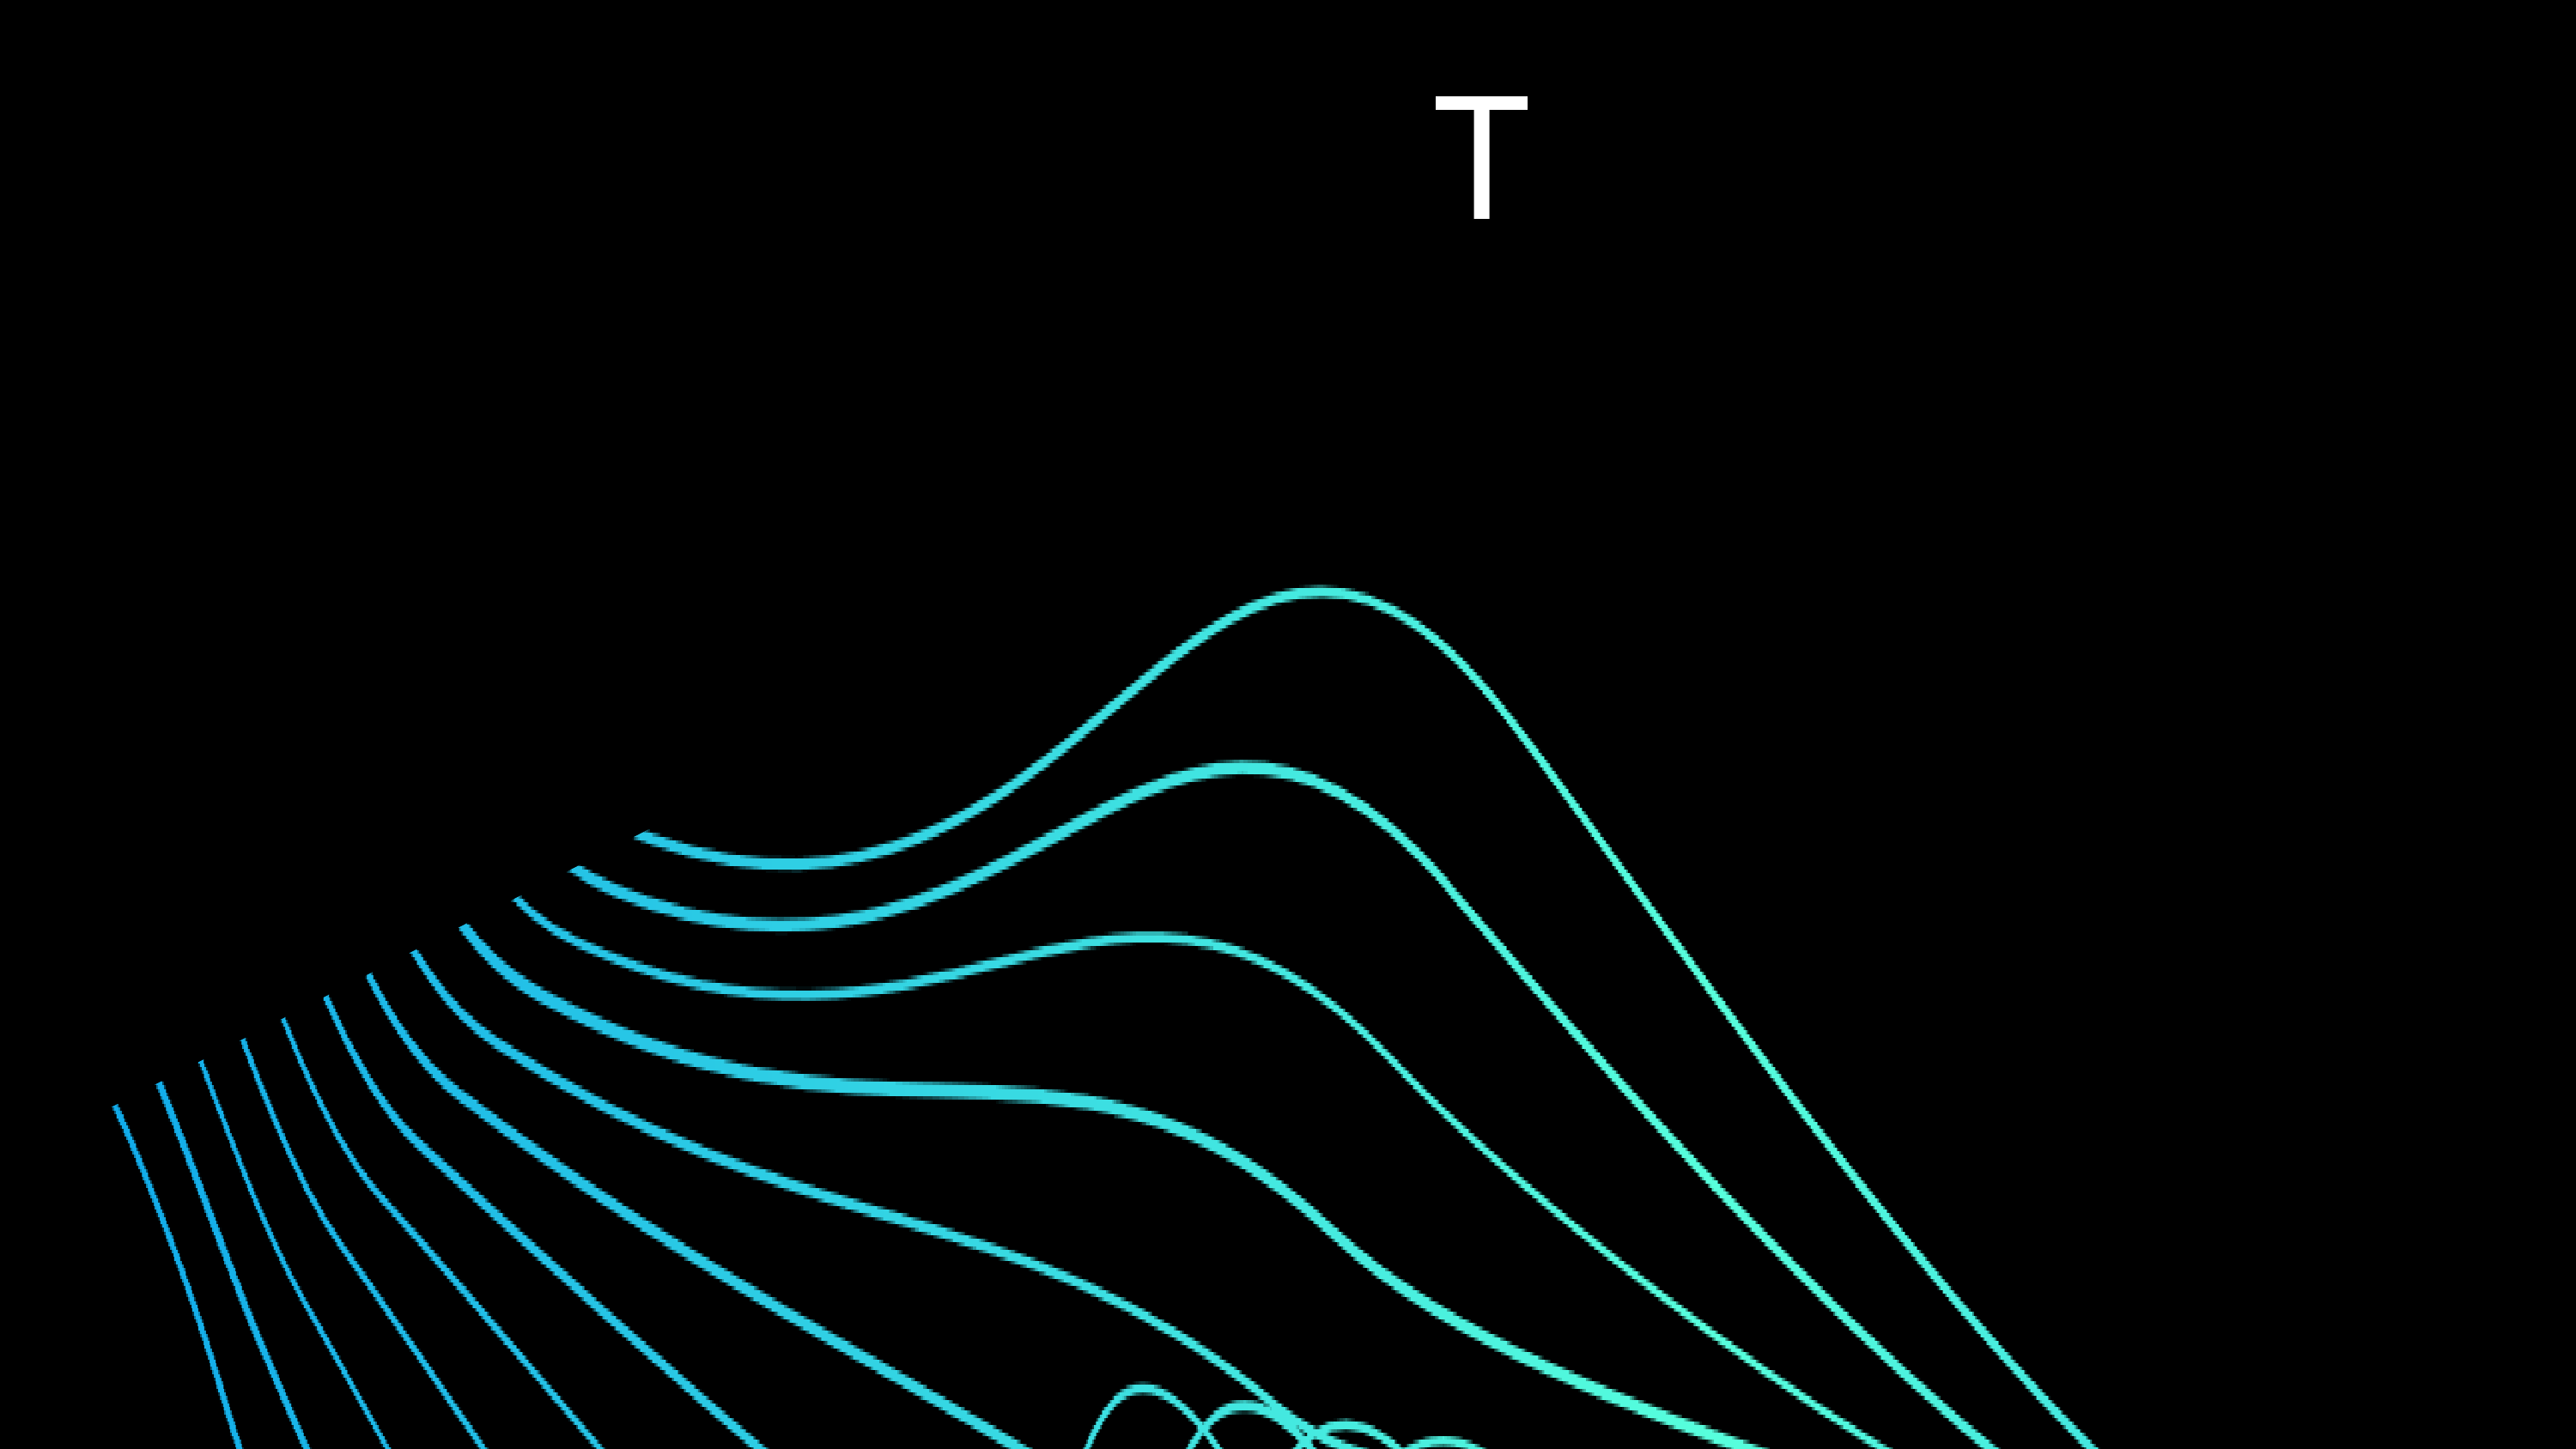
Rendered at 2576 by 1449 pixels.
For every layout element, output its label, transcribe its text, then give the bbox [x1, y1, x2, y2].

text_box [0, 254, 2576, 1449]
text_box T [197, 0, 2576, 254]
